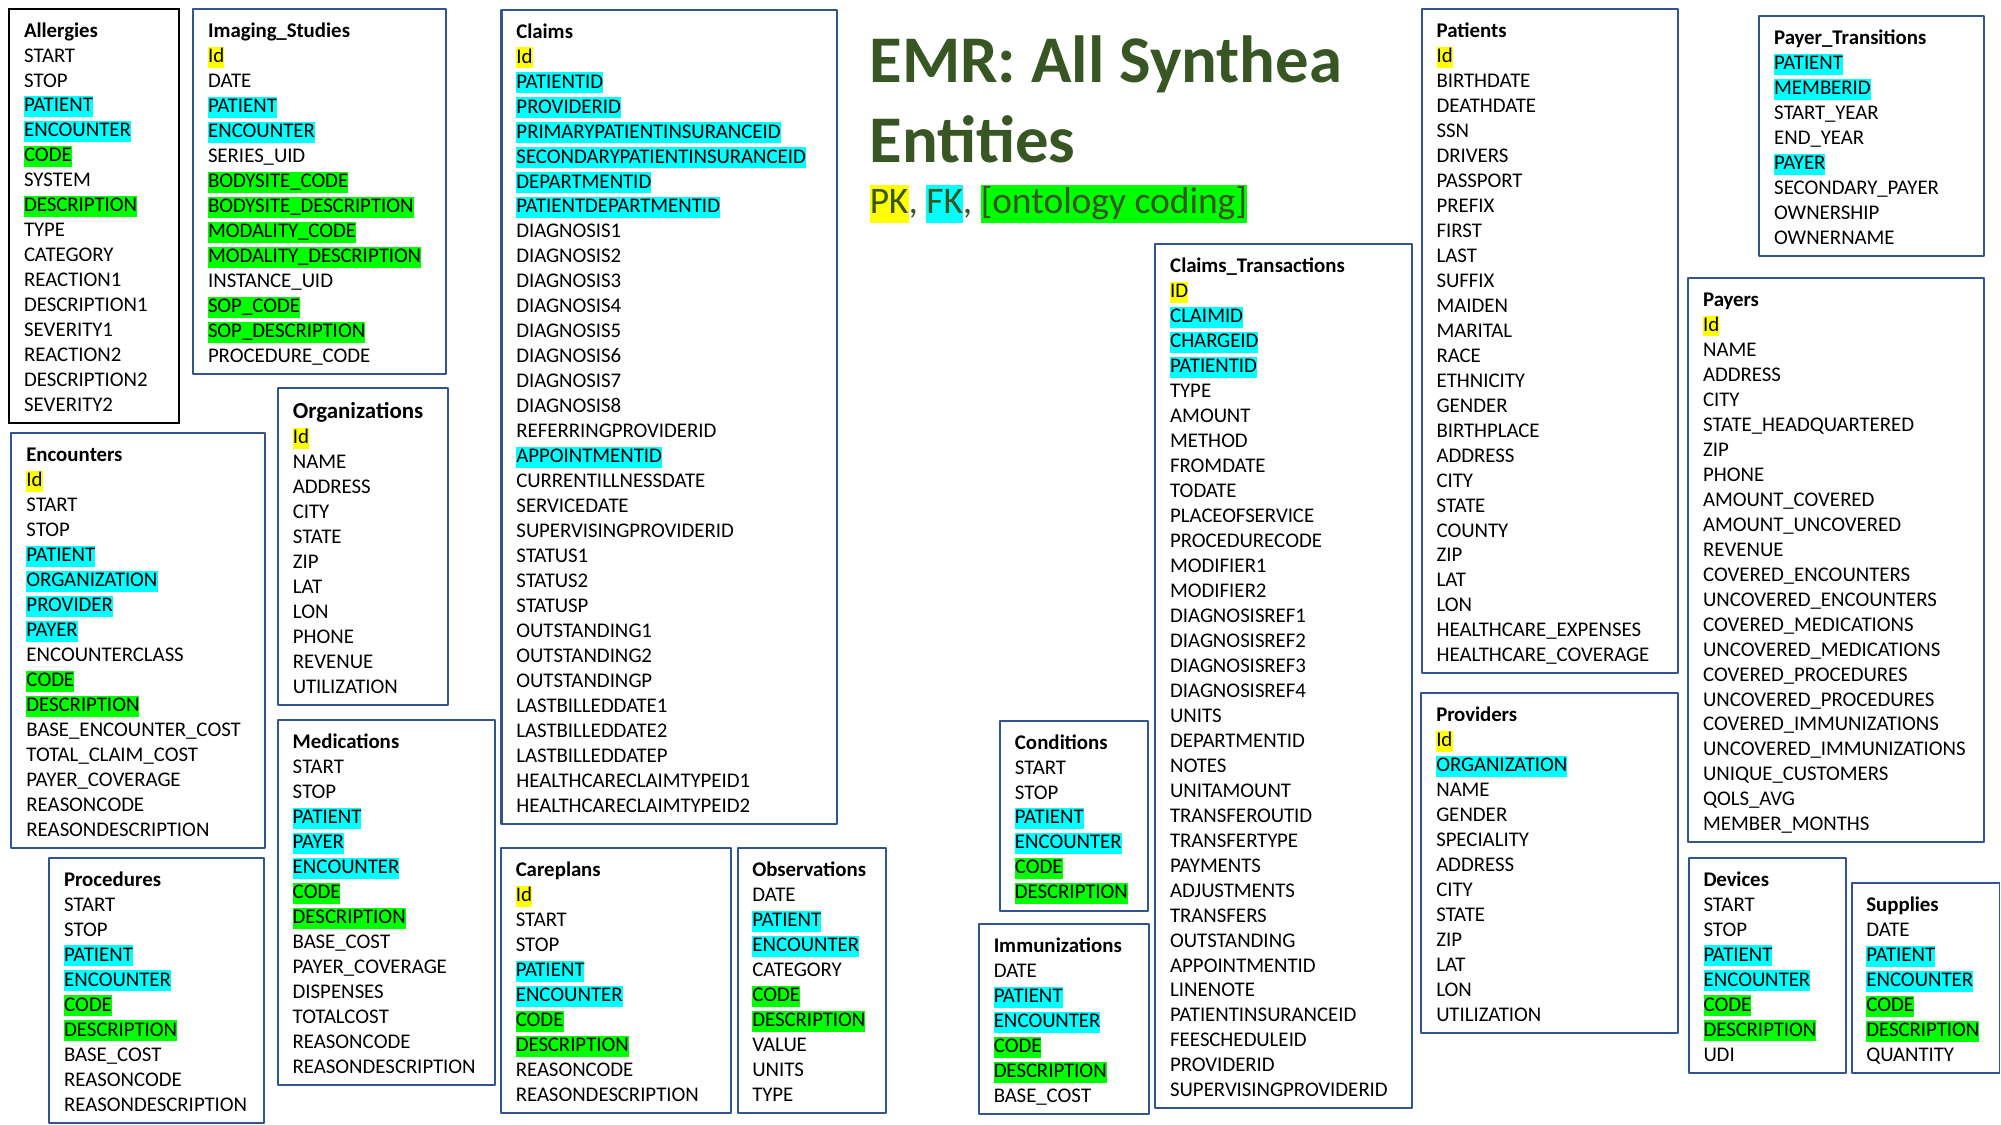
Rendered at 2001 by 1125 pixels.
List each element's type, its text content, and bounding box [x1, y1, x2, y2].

text_box Encounters Id START STOP PATIENT ORGANIZATION PROVIDER PAYER ENCOUNTERCLASS CODE DESCRIPTION BASE_ENCOUNTER_COST TOTAL_CLAIM_COST PAYER_COVERAGE REASONCODE REASONDESCRIPTION [11, 433, 265, 848]
text_box EMR: All Synthea Entities PK, FK, [ontology coding] [854, 8, 1510, 149]
text_box Medications START STOP PATIENT PAYER ENCOUNTER CODE DESCRIPTION BASE_COST PAYER_COVERAGE DISPENSES TOTALCOST REASONCODE REASONDESCRIPTION [277, 720, 495, 1085]
text_box Procedures START STOP PATIENT ENCOUNTER CODE DESCRIPTION BASE_COST REASONCODE REASONDESCRIPTION [49, 857, 265, 1123]
text_box Immunizations DATE PATIENT ENCOUNTER CODE DESCRIPTION BASE_COST [978, 924, 1149, 1114]
text_box Payers Id NAME ADDRESS CITY STATE_HEADQUARTERED ZIP PHONE AMOUNT_COVERED AMOUNT_UNCOVERED REVENUE COVERED_ENCOUNTERS UNCOVERED_ENCOUNTERS COVERED_MEDICATIONS UNCOVERED_MEDICATIONS COVERED_PROCEDURES UNCOVERED_PROCEDURES COVERED_IMMUNIZATIONS UNCOVERED_IMMUNIZATIONS UNIQUE_CUSTOMERS QOLS_AVG MEMBER_MONTHS [1688, 277, 1985, 843]
text_box Organizations Id NAME ADDRESS CITY STATE ZIP LAT LON PHONE REVENUE UTILIZATION [277, 387, 448, 705]
text_box Providers Id ORGANIZATION NAME GENDER SPECIALITY ADDRESS CITY STATE ZIP LAT LON UTILIZATION [1421, 693, 1678, 1033]
text_box Devices START STOP PATIENT ENCOUNTER CODE DESCRIPTION UDI [1688, 857, 1847, 1073]
text_box Observations DATE PATIENT ENCOUNTER CATEGORY CODE DESCRIPTION VALUE UNITS TYPE [737, 848, 886, 1113]
text_box Careplans Id START STOP PATIENT ENCOUNTER CODE DESCRIPTION REASONCODE REASONDESCRIPTION [500, 848, 731, 1113]
text_box Allergies START STOP PATIENT ENCOUNTER CODE SYSTEM DESCRIPTION TYPE CATEGORY REACTION1 DESCRIPTION1 SEVERITY1 REACTION2 DESCRIPTION2 SEVERITY2 [8, 8, 180, 424]
text_box Conditions START STOP PATIENT ENCOUNTER CODE DESCRIPTION [1000, 720, 1149, 911]
text_box Supplies DATE PATIENT ENCOUNTER CODE DESCRIPTION QUANTITY [1851, 883, 2000, 1073]
text_box Imaging_Studies Id DATE PATIENT ENCOUNTER SERIES_UID BODYSITE_CODE BODYSITE_DESCRIPTION MODALITY_CODE MODALITY_DESCRIPTION INSTANCE_UID SOP_CODE SOP_DESCRIPTION PROCEDURE_CODE [193, 9, 447, 374]
text_box Payer_Transitions PATIENT MEMBERID START_YEAR END_YEAR PAYER SECONDARY_PAYER OWNERSHIP OWNERNAME [1759, 16, 1984, 256]
text_box Claims Id PATIENTID PROVIDERID PRIMARYPATIENTINSURANCEID SECONDARYPATIENTINSURANCEID DEPARTMENTID PATIENTDEPARTMENTID DIAGNOSIS1 DIAGNOSIS2 DIAGNOSIS3 DIAGNOSIS4 DIAGNOSIS5 DIAGNOSIS6 DIAGNOSIS7 DIAGNOSIS8 REFERRINGPROVIDERID APPOINTMENTID CURRENTILLNESSDATE SERVICEDATE SUPERVISINGPROVIDERID STATUS1 STATUS2 STATUSP OUTSTANDING1 OUTSTANDING2 OUTSTANDINGP LASTBILLEDDATE1 LASTBILLEDDATE2 LASTBILLEDDATEP HEALTHCARECLAIMTYPEID1 HEALTHCARECLAIMTYPEID2 [501, 9, 837, 825]
text_box Claims_Transactions ID CLAIMID CHARGEID PATIENTID TYPE AMOUNT METHOD FROMDATE TODATE PLACEOFSERVICE PROCEDURECODE MODIFIER1 MODIFIER2 DIAGNOSISREF1 DIAGNOSISREF2 DIAGNOSISREF3 DIAGNOSISREF4 UNITS DEPARTMENTID NOTES UNITAMOUNT TRANSFEROUTID TRANSFERTYPE PAYMENTS ADJUSTMENTS TRANSFERS OUTSTANDING APPOINTMENTID LINENOTE PATIENTINSURANCEID FEESCHEDULEID PROVIDERID SUPERVISINGPROVIDERID [1155, 244, 1412, 1109]
text_box Patients Id BIRTHDATE DEATHDATE SSN DRIVERS PASSPORT PREFIX FIRST LAST SUFFIX MAIDEN MARITAL RACE ETHNICITY GENDER BIRTHPLACE ADDRESS CITY STATE COUNTY ZIP LAT LON HEALTHCARE_EXPENSES HEALTHCARE_COVERAGE [1421, 9, 1679, 674]
